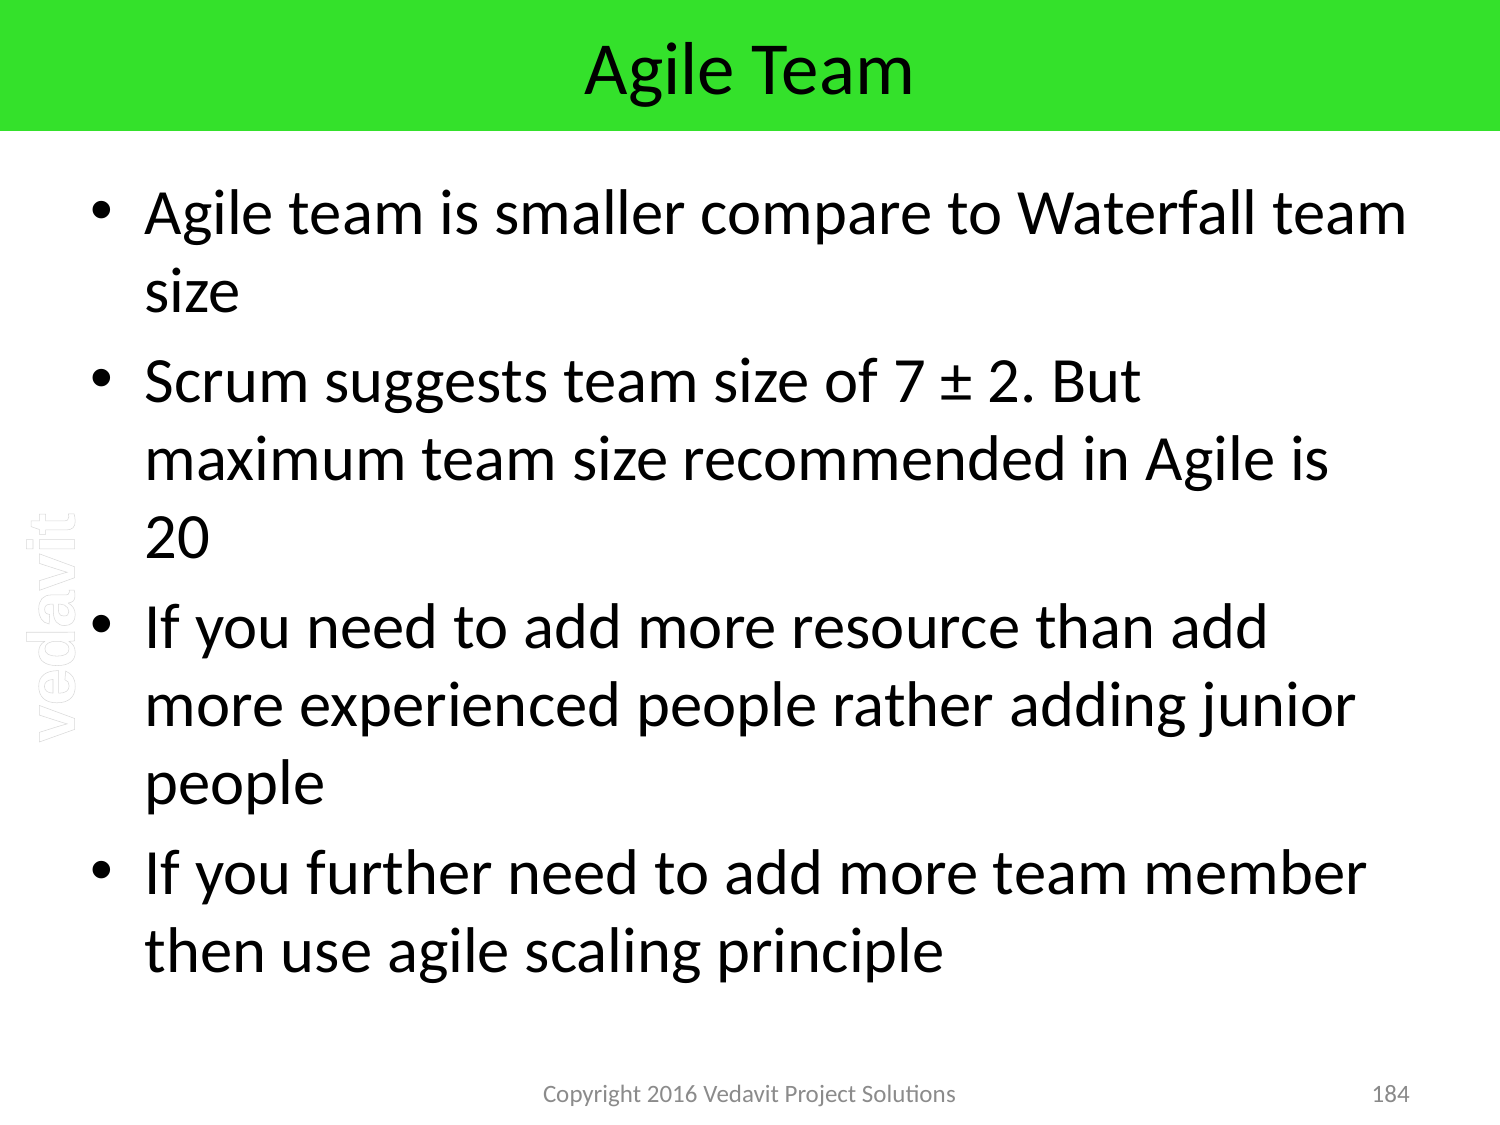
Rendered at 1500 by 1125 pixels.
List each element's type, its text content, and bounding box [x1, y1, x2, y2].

list Agile team is smaller compare to Waterfall team size Scrum suggests team size of 7 ± 2. But maximum team size recommended in Agile is 20 If you need to add more resource than add more experienced people rather adding junior people If you further need to add more team member then use agile scaling principle [75, 162, 1425, 1000]
footer Copyright 2016 Vedavit Project Solutions [512, 1062, 988, 1123]
slide_number 184 [1074, 1062, 1425, 1123]
title Agile Team [0, 0, 1500, 131]
